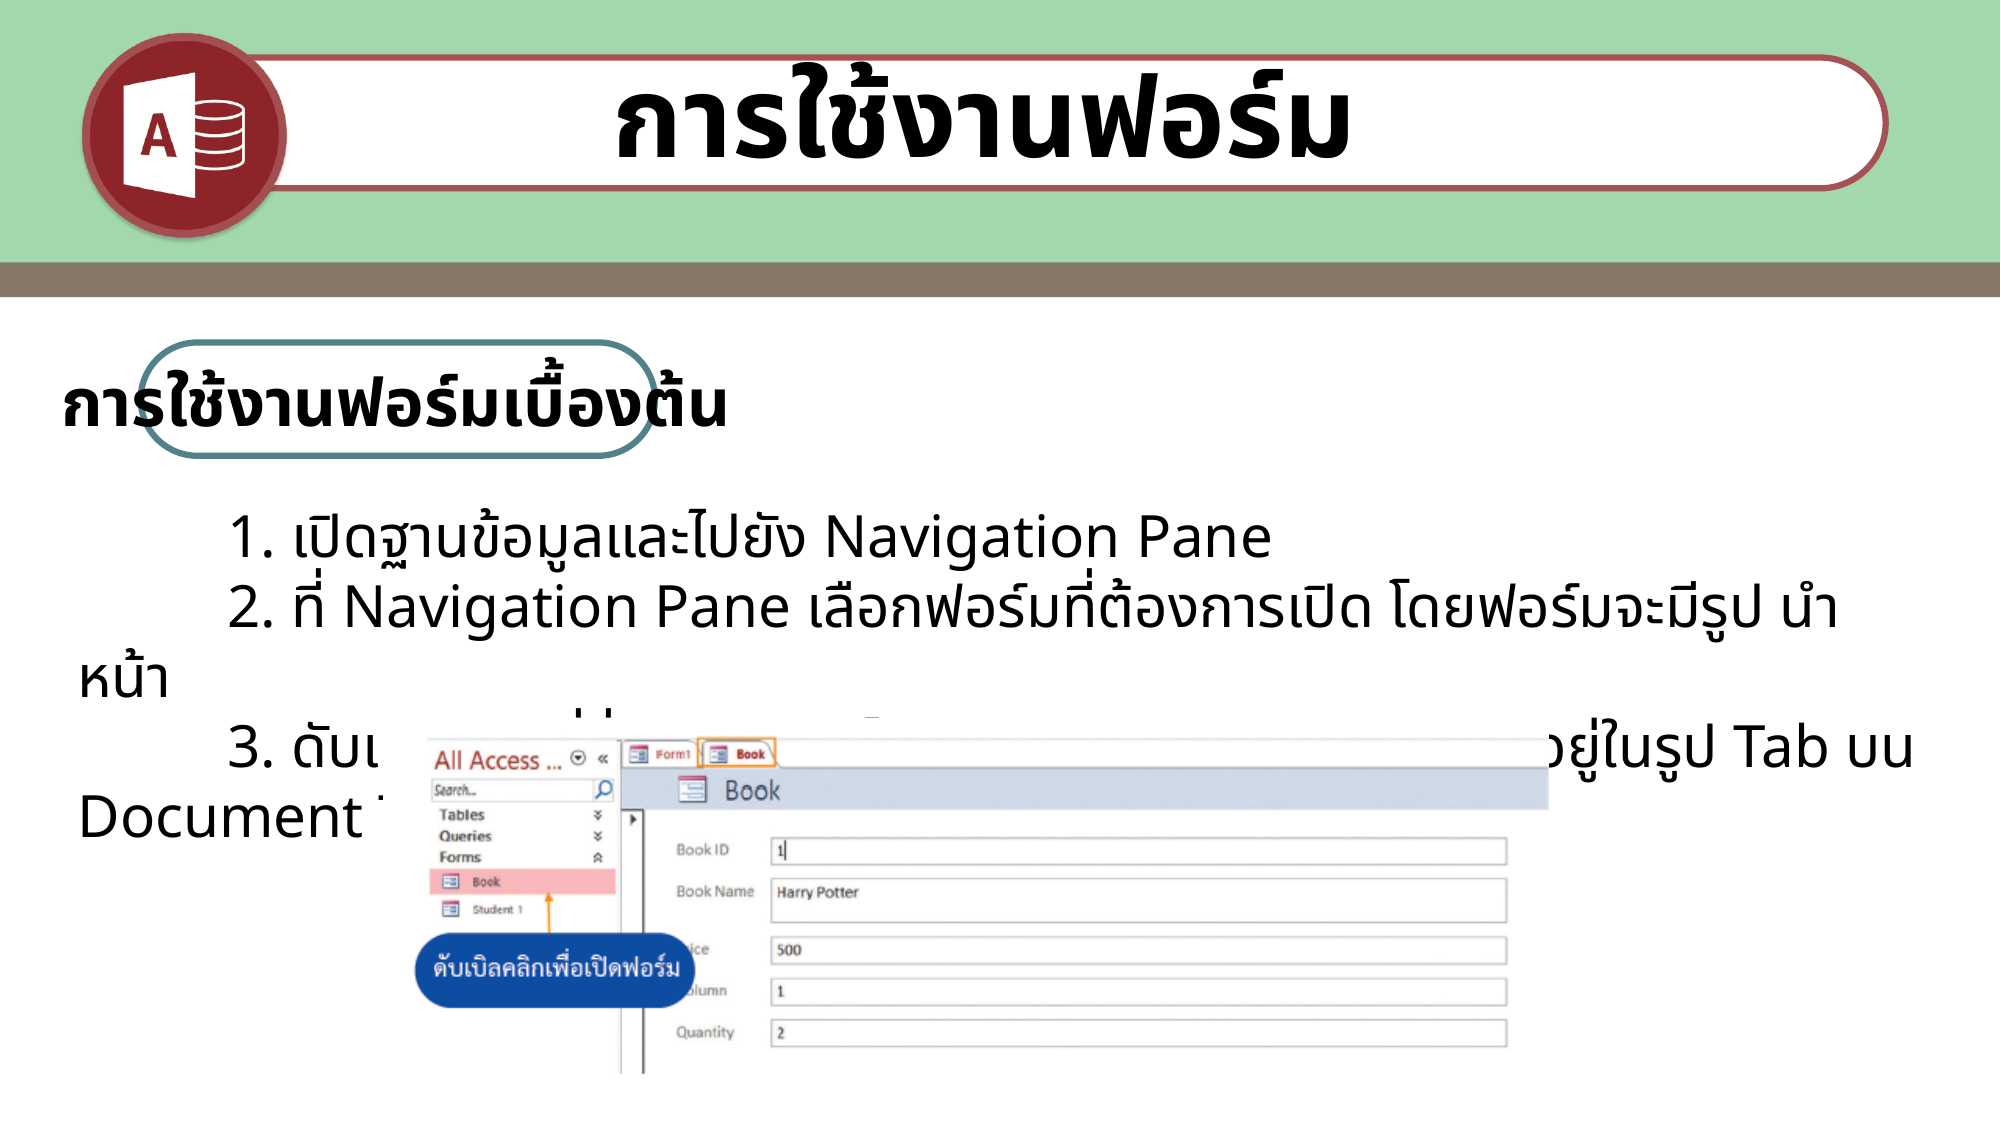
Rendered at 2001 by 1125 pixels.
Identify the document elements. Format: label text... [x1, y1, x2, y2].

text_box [67, 18, 1886, 252]
text_box การใช้งานฟอร์มเบื้องต้น [0, 352, 1175, 448]
text_box [0, 263, 2000, 298]
picture [383, 718, 1549, 1082]
text_box [164, 341, 632, 352]
text_box [166, 448, 629, 457]
text_box [0, 0, 2000, 263]
text_box 1. เปิดฐานข้อมูลและไปยัง Navigation Pane 2. ที่ Navigation Pane เลือกฟอร์มที่ต้องการเปิด โดยฟอร์มจะมีรูป นำหน้า 3. ดับเบิลคลิกที่ชื่อฟอร์มจะเป็นการเปิดและฟอร์มจะปรากฏอยู่ในรูป Tab บน Document Tabs bar [62, 491, 1938, 857]
